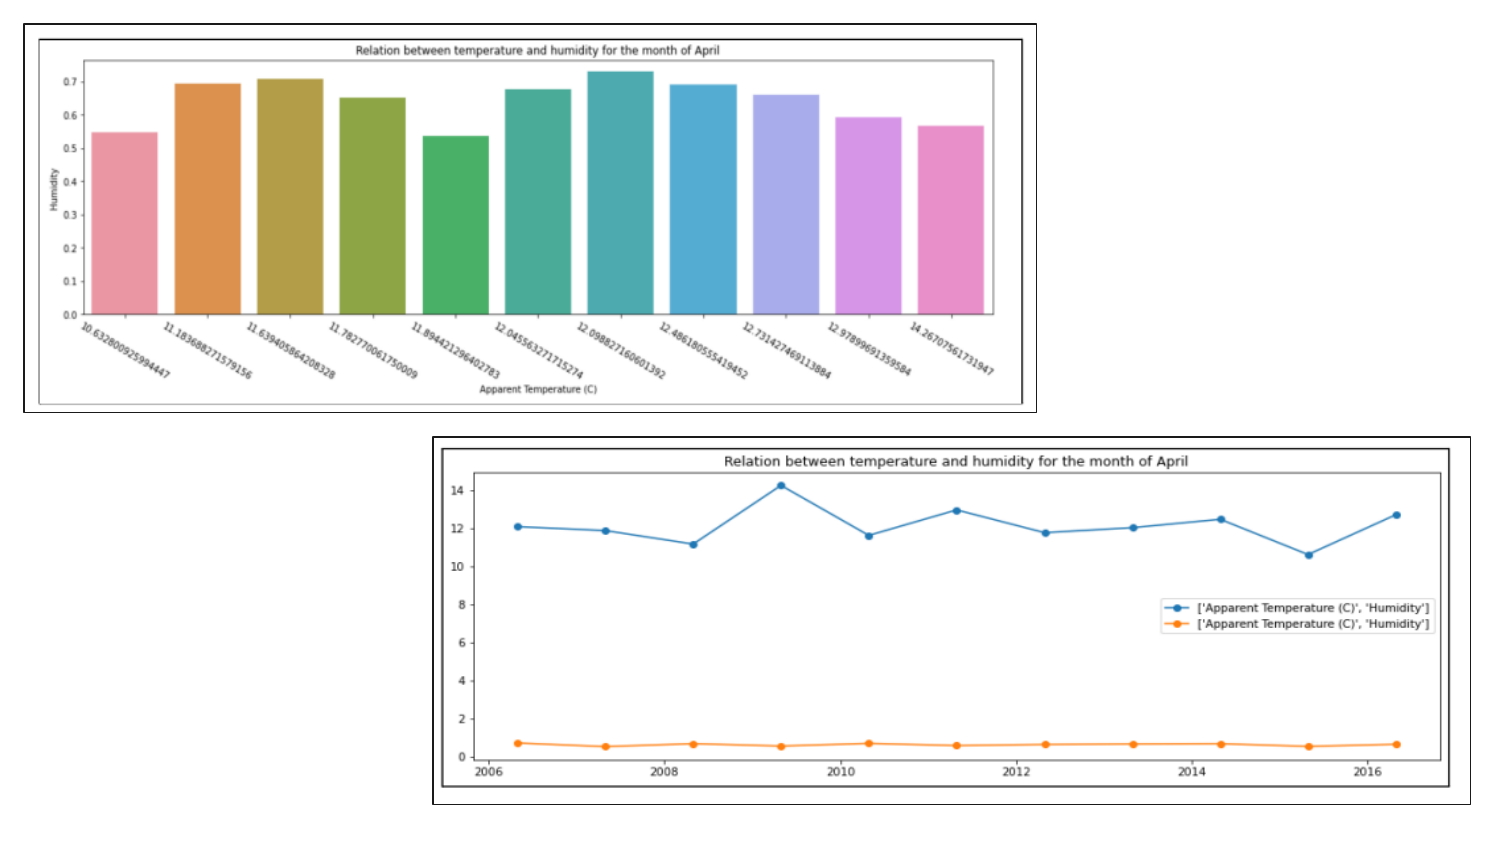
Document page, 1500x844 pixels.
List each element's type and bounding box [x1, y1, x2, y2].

picture [433, 437, 1470, 804]
picture [24, 24, 1036, 413]
